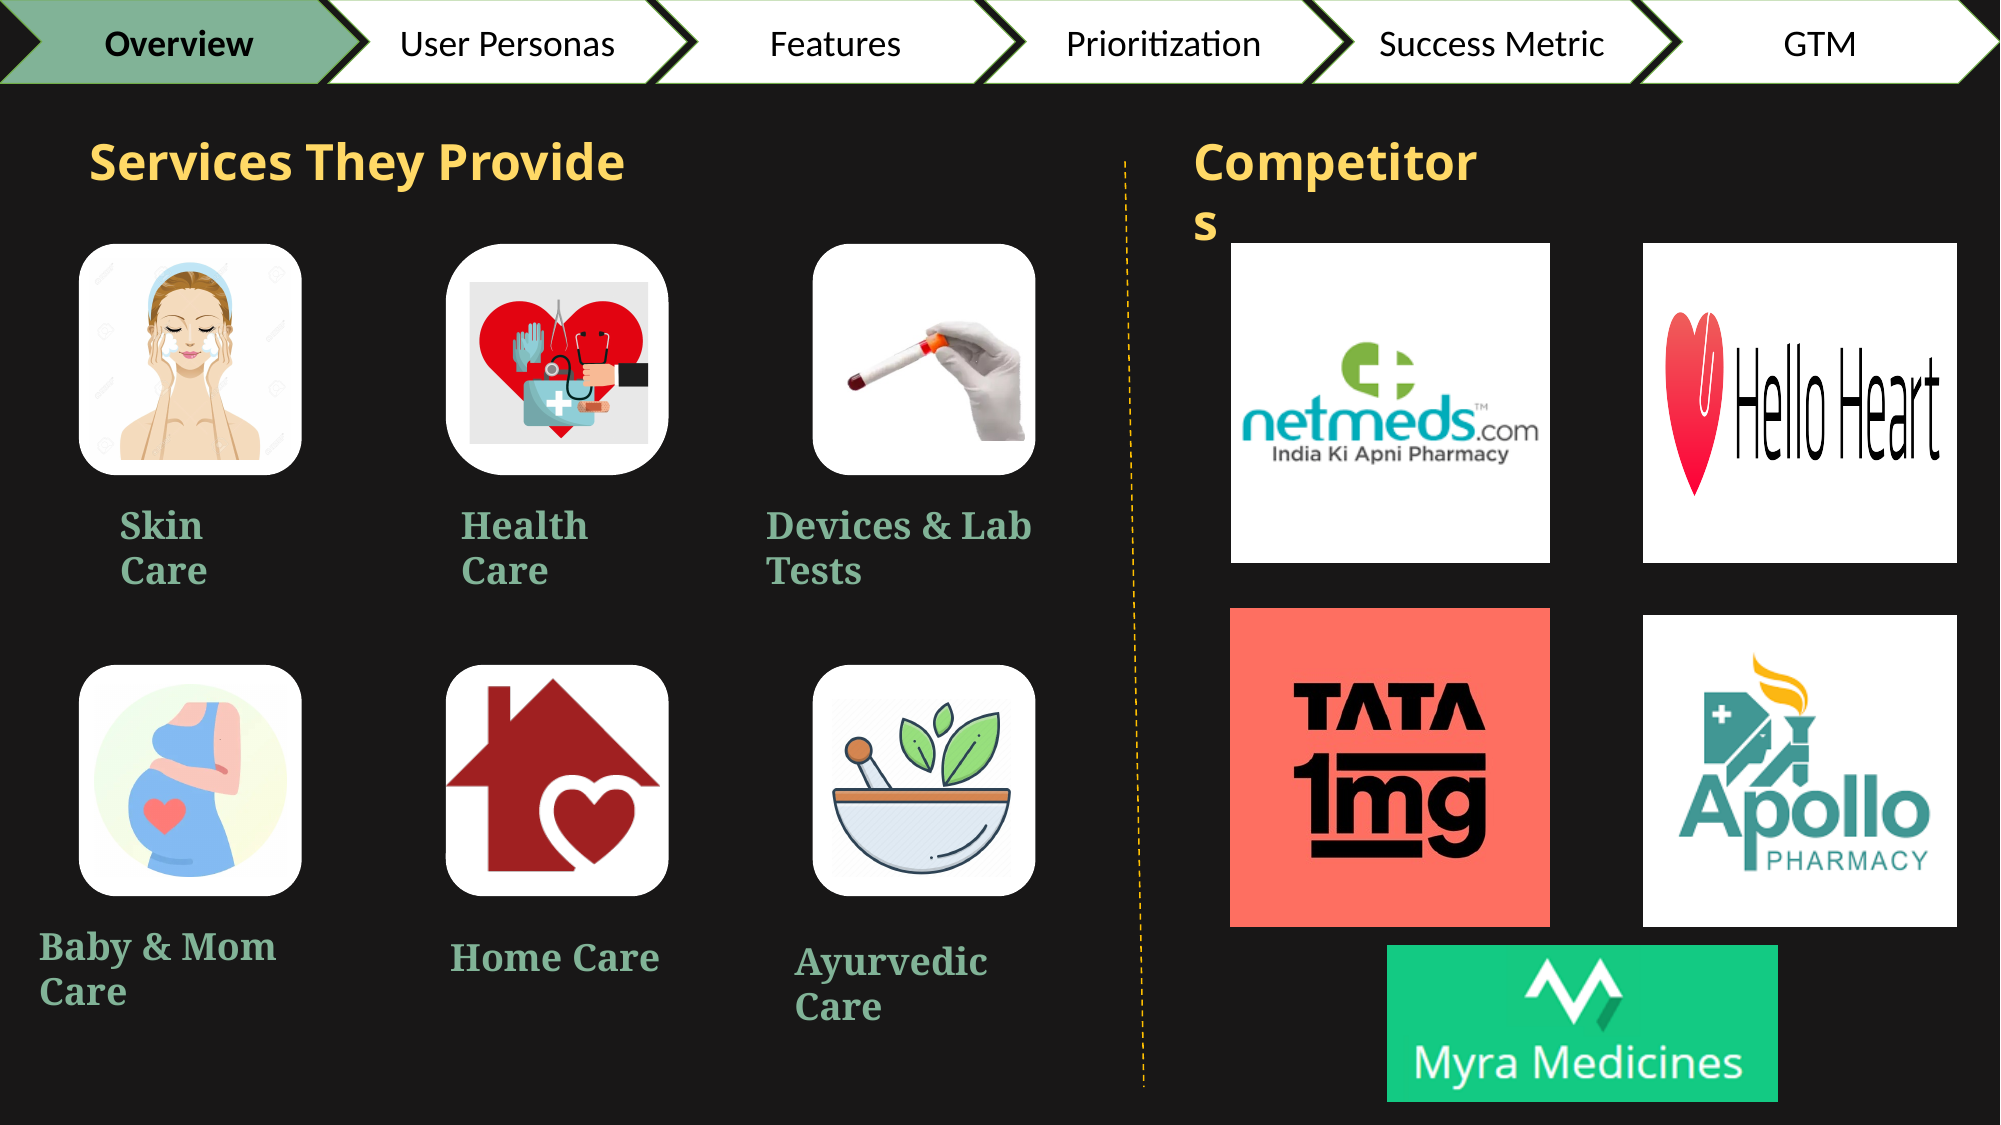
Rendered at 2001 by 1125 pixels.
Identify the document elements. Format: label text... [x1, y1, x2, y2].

text_box Baby & Mom Care [24, 915, 372, 1021]
picture [446, 668, 660, 882]
picture [94, 684, 287, 877]
picture [1230, 243, 1550, 563]
text_box Ayurvedic Care [779, 930, 1080, 1036]
text_box [444, 242, 670, 477]
picture [89, 258, 291, 461]
picture [1640, 243, 1973, 555]
text_box [452, 676, 670, 898]
text_box Home Care [435, 926, 736, 987]
text_box Competitors [1178, 123, 1509, 259]
text_box [811, 242, 1037, 477]
text_box [465, 663, 649, 668]
picture [832, 699, 1011, 877]
text_box [811, 663, 1037, 898]
text_box Skin Care [105, 494, 292, 600]
text_box Health Care [446, 495, 700, 600]
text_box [0, 0, 2000, 84]
picture [823, 278, 1025, 441]
picture [1230, 608, 1550, 928]
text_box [1125, 161, 1144, 1088]
text_box [77, 242, 303, 477]
picture [1387, 945, 1778, 1103]
text_box [77, 663, 303, 898]
picture [1643, 615, 1957, 927]
text_box Services They Provide [74, 123, 699, 199]
text_box Devices & Lab Tests [751, 494, 1124, 600]
text_box [1643, 555, 1957, 563]
picture [469, 282, 650, 444]
